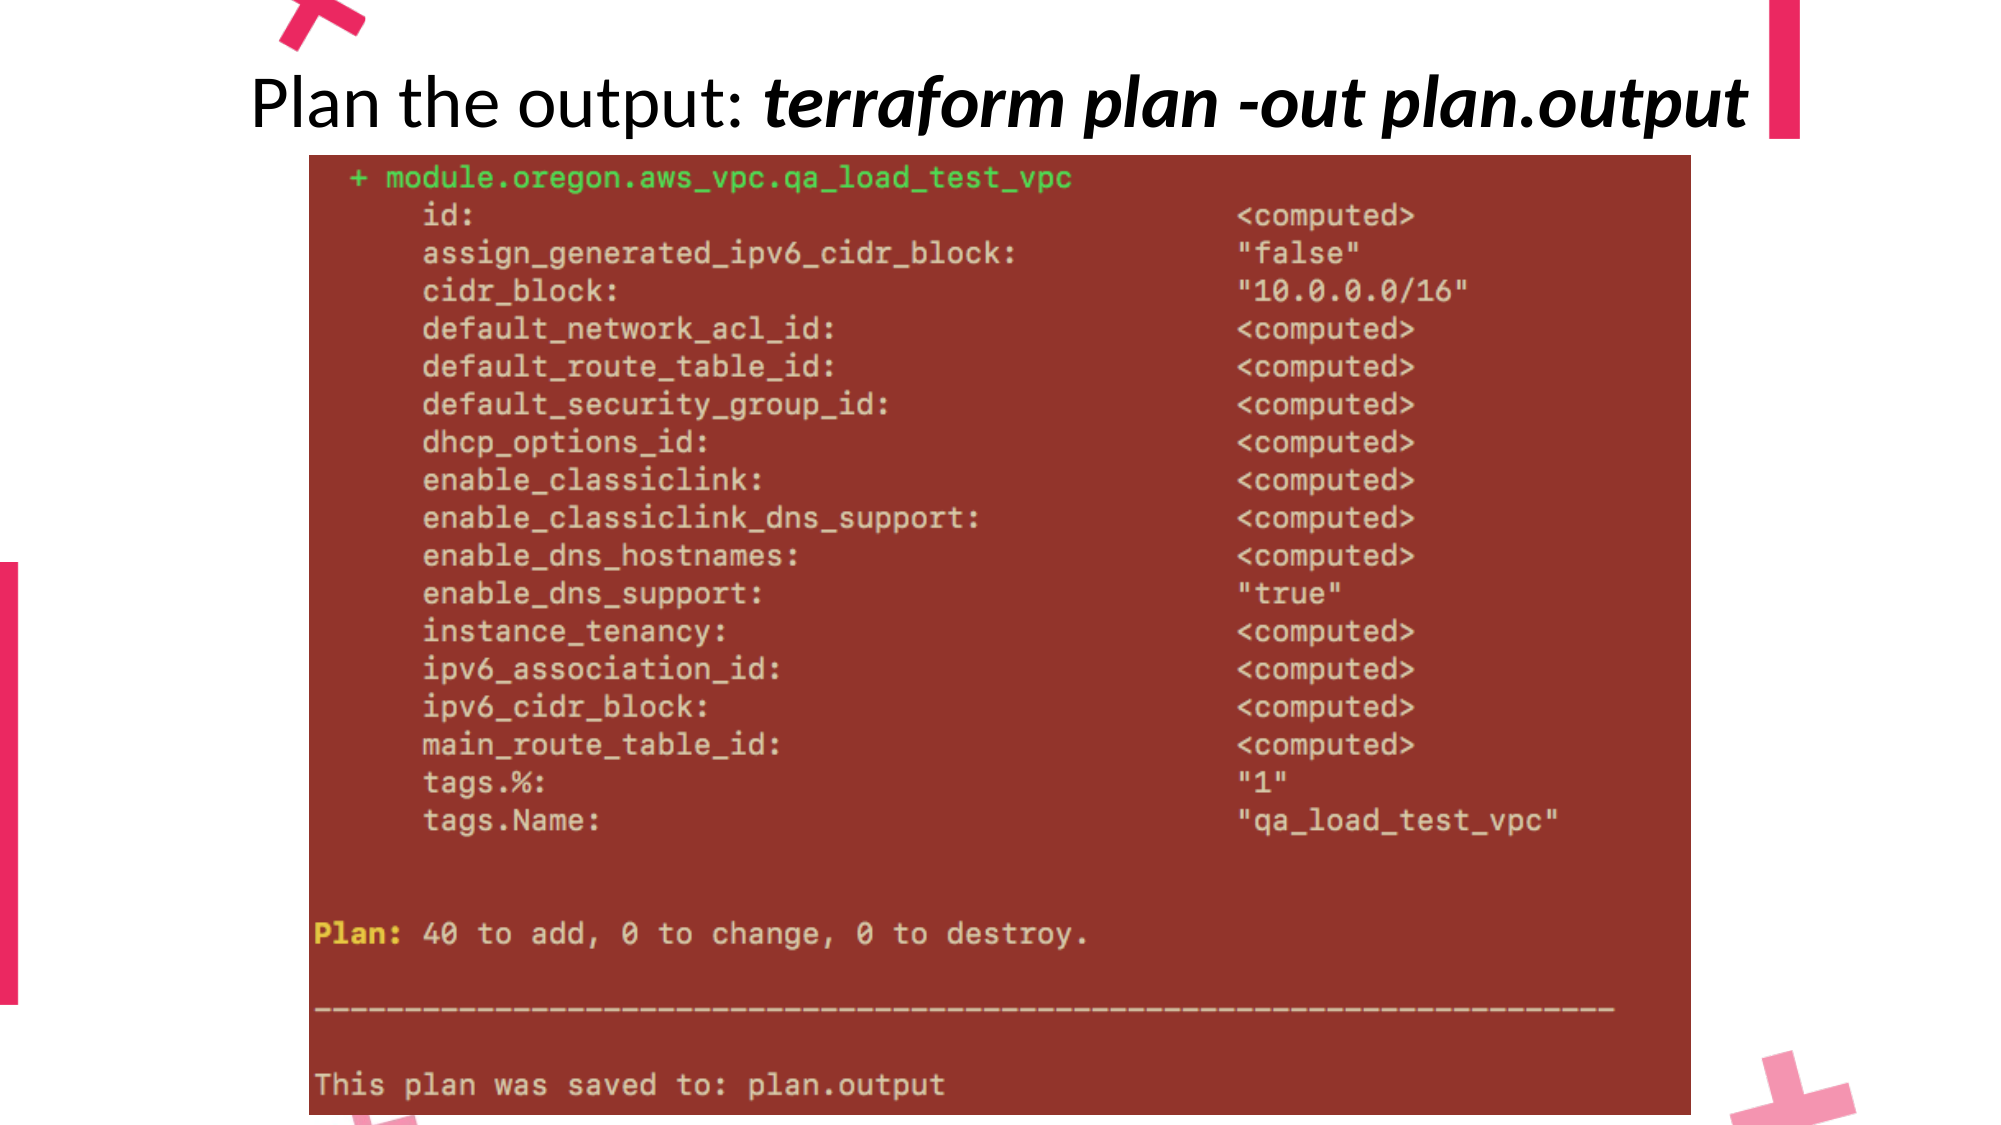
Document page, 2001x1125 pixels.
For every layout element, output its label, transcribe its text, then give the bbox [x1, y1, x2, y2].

picture [0, 562, 19, 1005]
picture [263, 0, 366, 52]
picture [309, 154, 1691, 1125]
picture [1728, 1050, 1857, 1125]
picture [1768, 0, 1800, 139]
text_box Plan the output: terraform plan -out plan.output [117, 45, 1883, 257]
